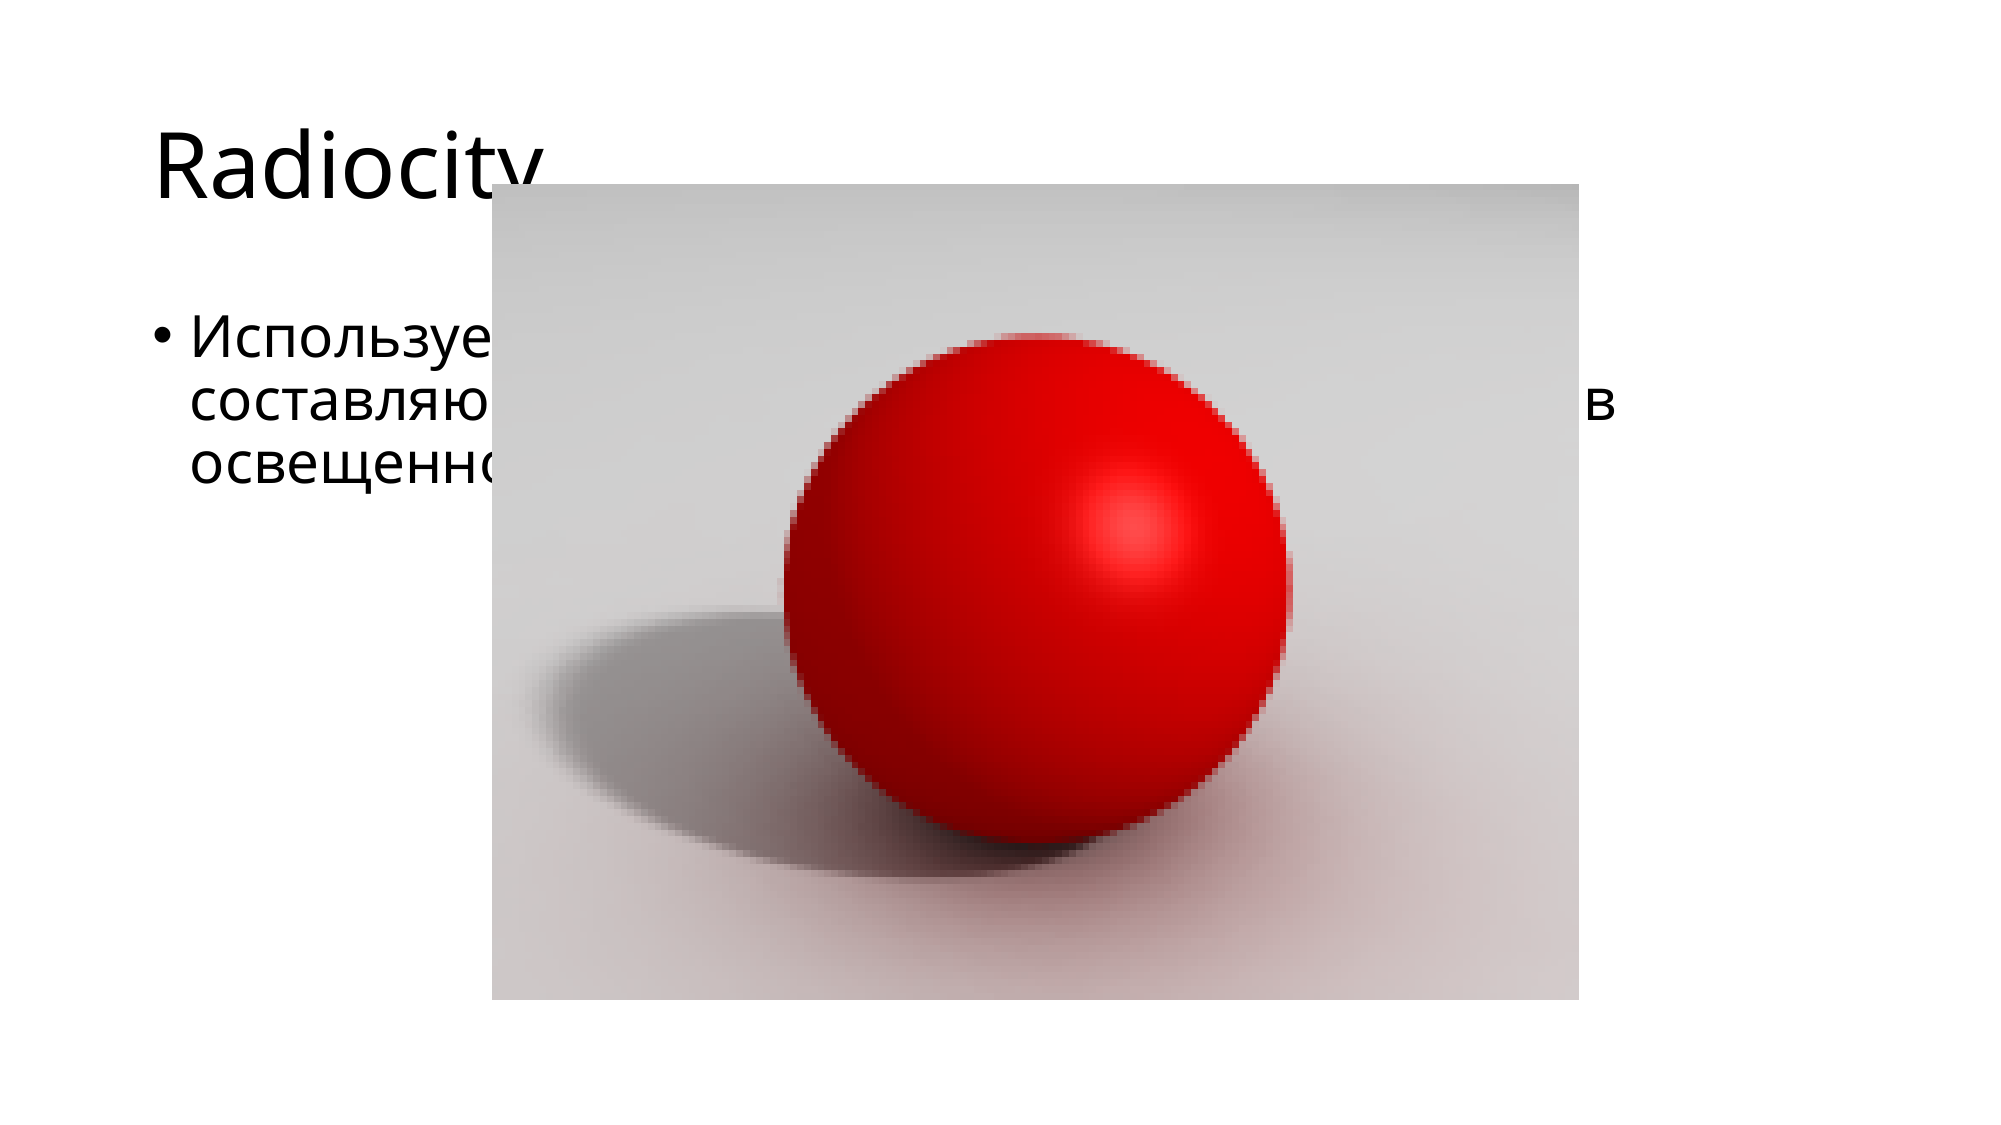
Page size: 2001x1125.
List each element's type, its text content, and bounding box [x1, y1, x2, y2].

picture [491, 184, 1580, 1001]
list Используется для расчета вклада диффузной составляющей света, отраженного от объектов, в освещенность сцены [137, 299, 1863, 1014]
title Radiocity [137, 59, 1863, 278]
